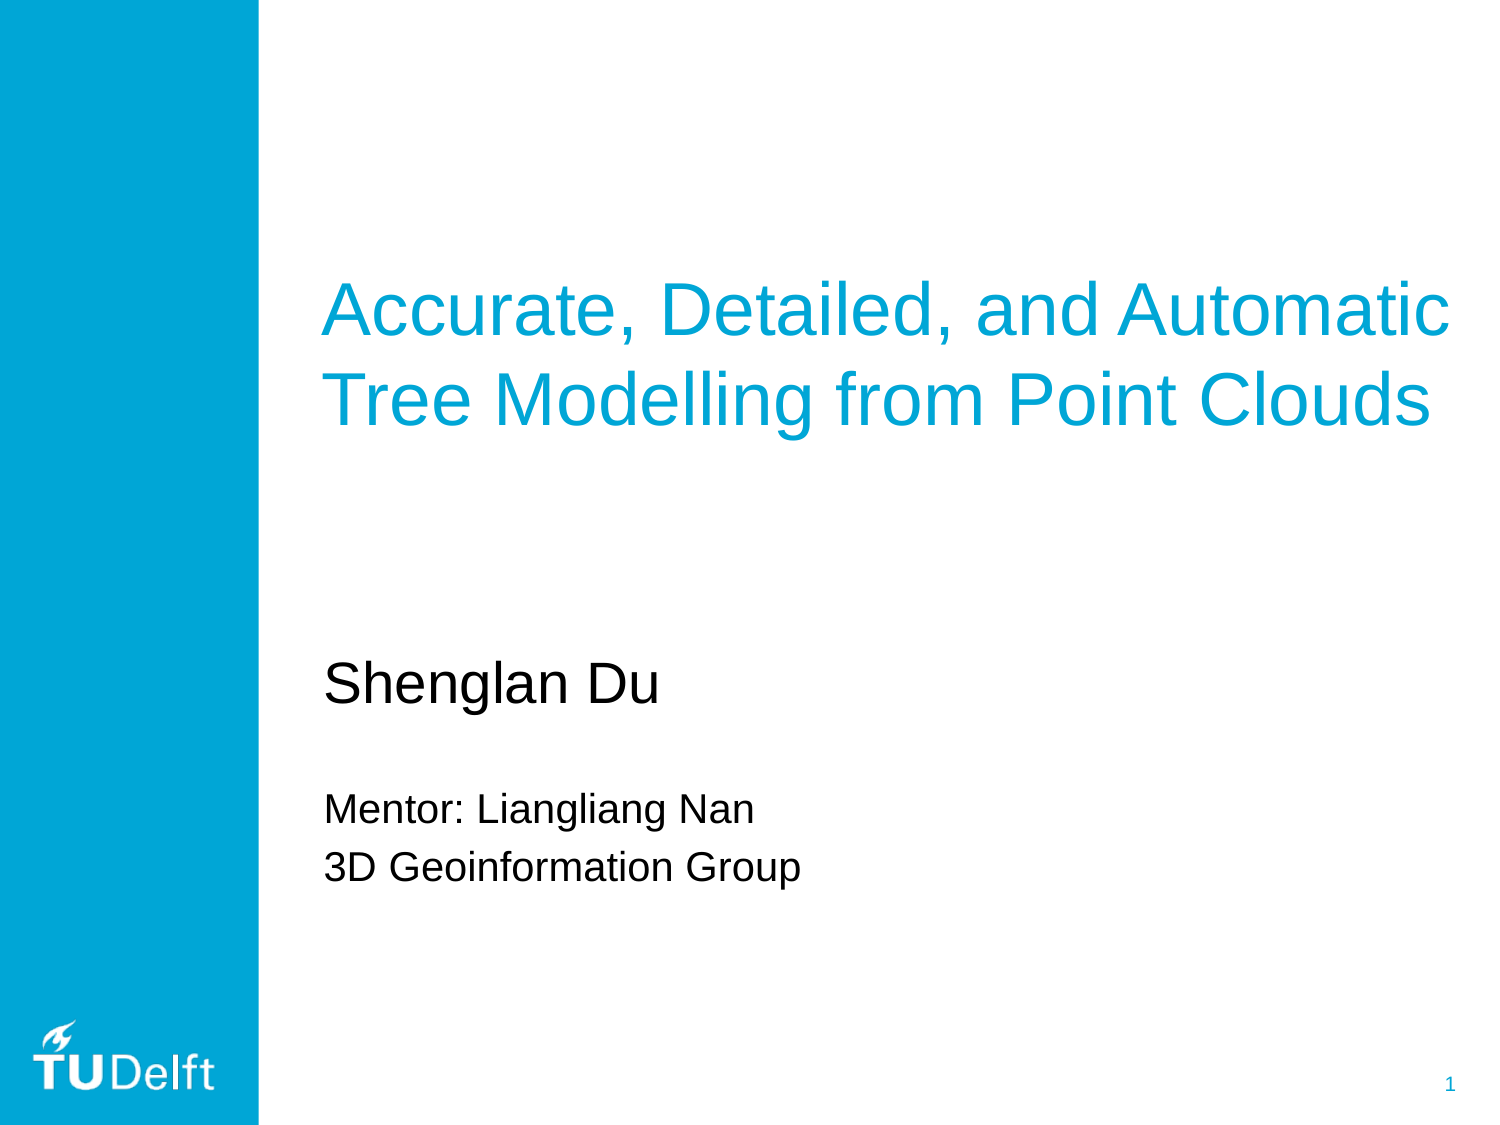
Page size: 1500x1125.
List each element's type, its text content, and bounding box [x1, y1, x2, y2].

title Accurate, Detailed, and Automatic Tree Modelling from Point Clouds [306, 110, 1500, 591]
subtitle Shenglan Du Mentor: Liangliang Nan 3D Geoinformation Group [308, 637, 1275, 925]
